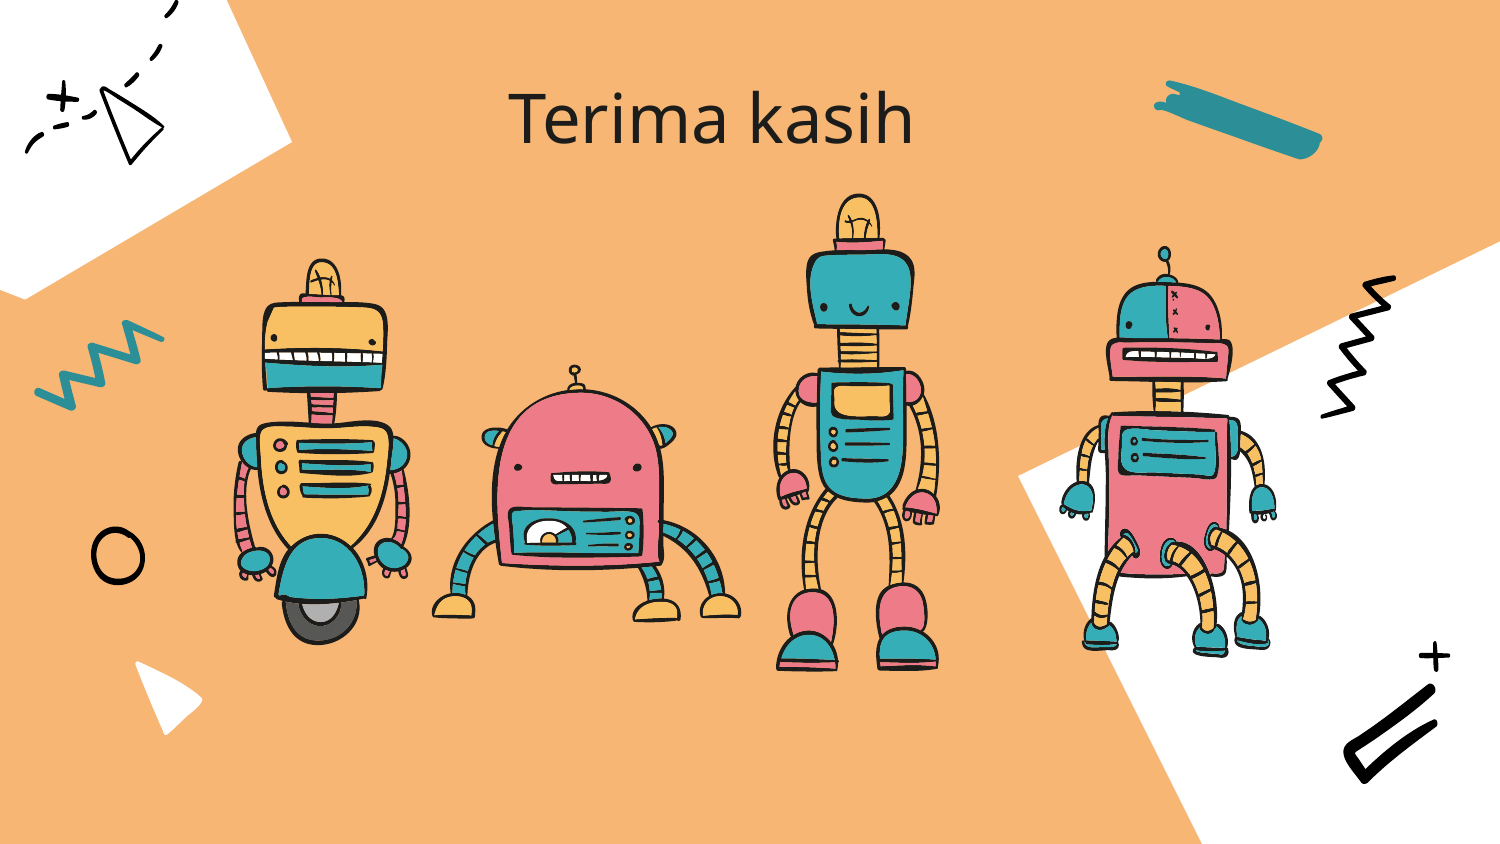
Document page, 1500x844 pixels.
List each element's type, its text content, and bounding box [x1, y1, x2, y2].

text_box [1059, 245, 1278, 659]
title Terima kasih [58, 59, 1366, 148]
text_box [773, 193, 941, 672]
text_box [431, 364, 742, 623]
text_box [233, 258, 412, 646]
